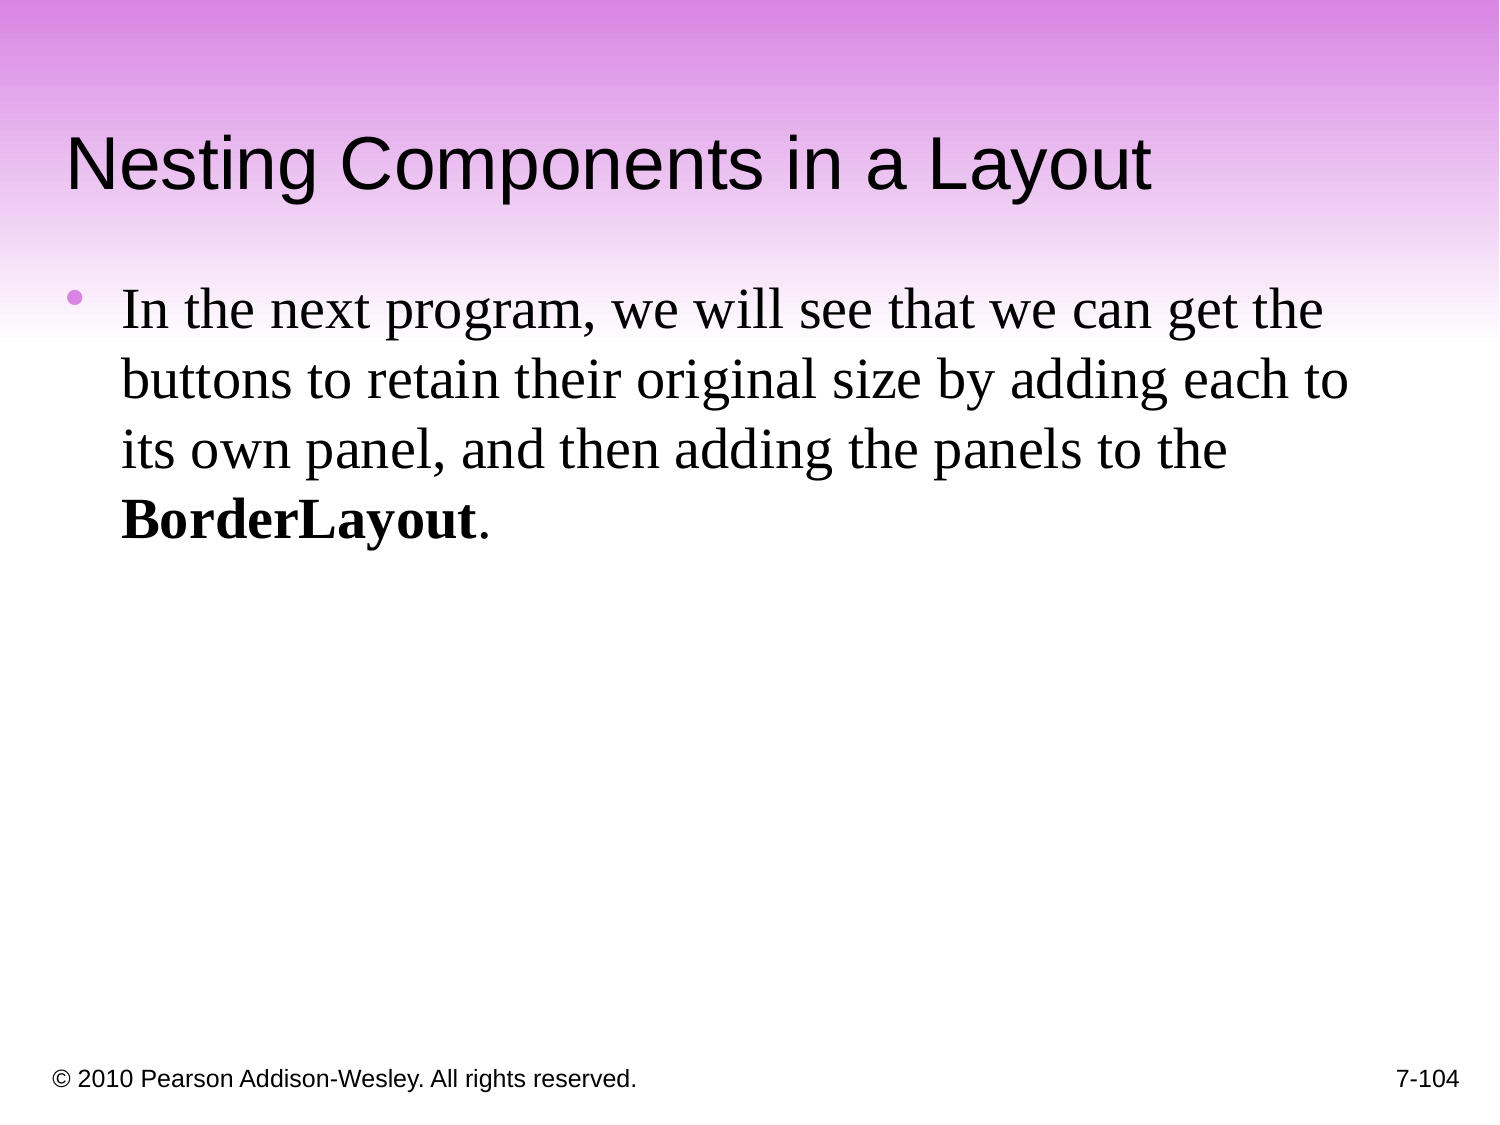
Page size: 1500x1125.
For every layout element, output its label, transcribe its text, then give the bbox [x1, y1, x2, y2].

slide_number 7-104 [1162, 1024, 1476, 1101]
title Nesting Components in a Layout [50, 49, 1463, 213]
list In the next program, we will see that we can get the buttons to retain their original size by adding each to its own panel, and then adding the panels to the BorderLayout. [50, 262, 1411, 1013]
